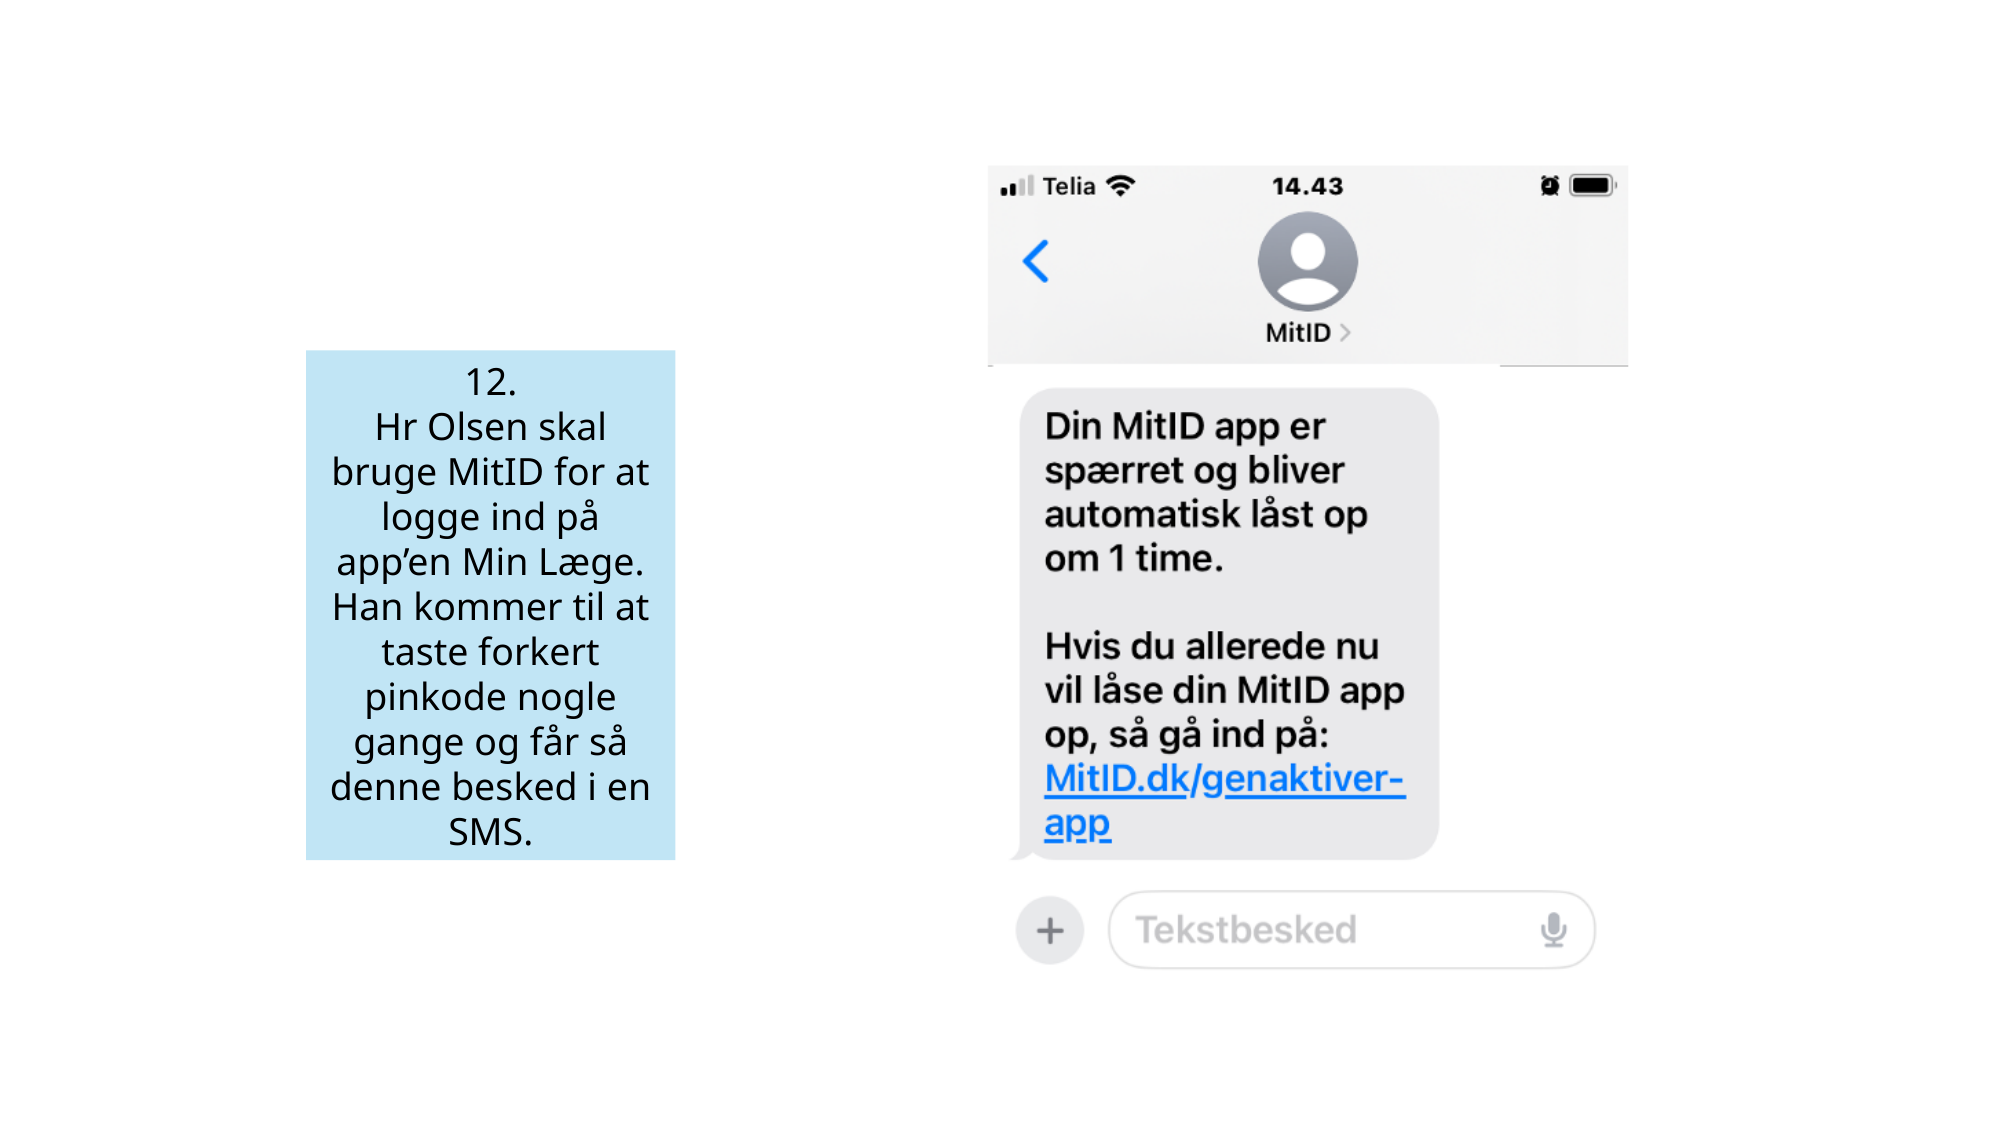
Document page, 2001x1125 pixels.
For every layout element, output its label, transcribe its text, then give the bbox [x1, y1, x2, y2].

text_box 12. Hr Olsen skal bruge MitID for at logge ind på app’en Min Læge. Han kommer til at taste forkert pinkode nogle gange og får så denne besked i en SMS. [306, 350, 676, 861]
picture [972, 151, 1639, 974]
